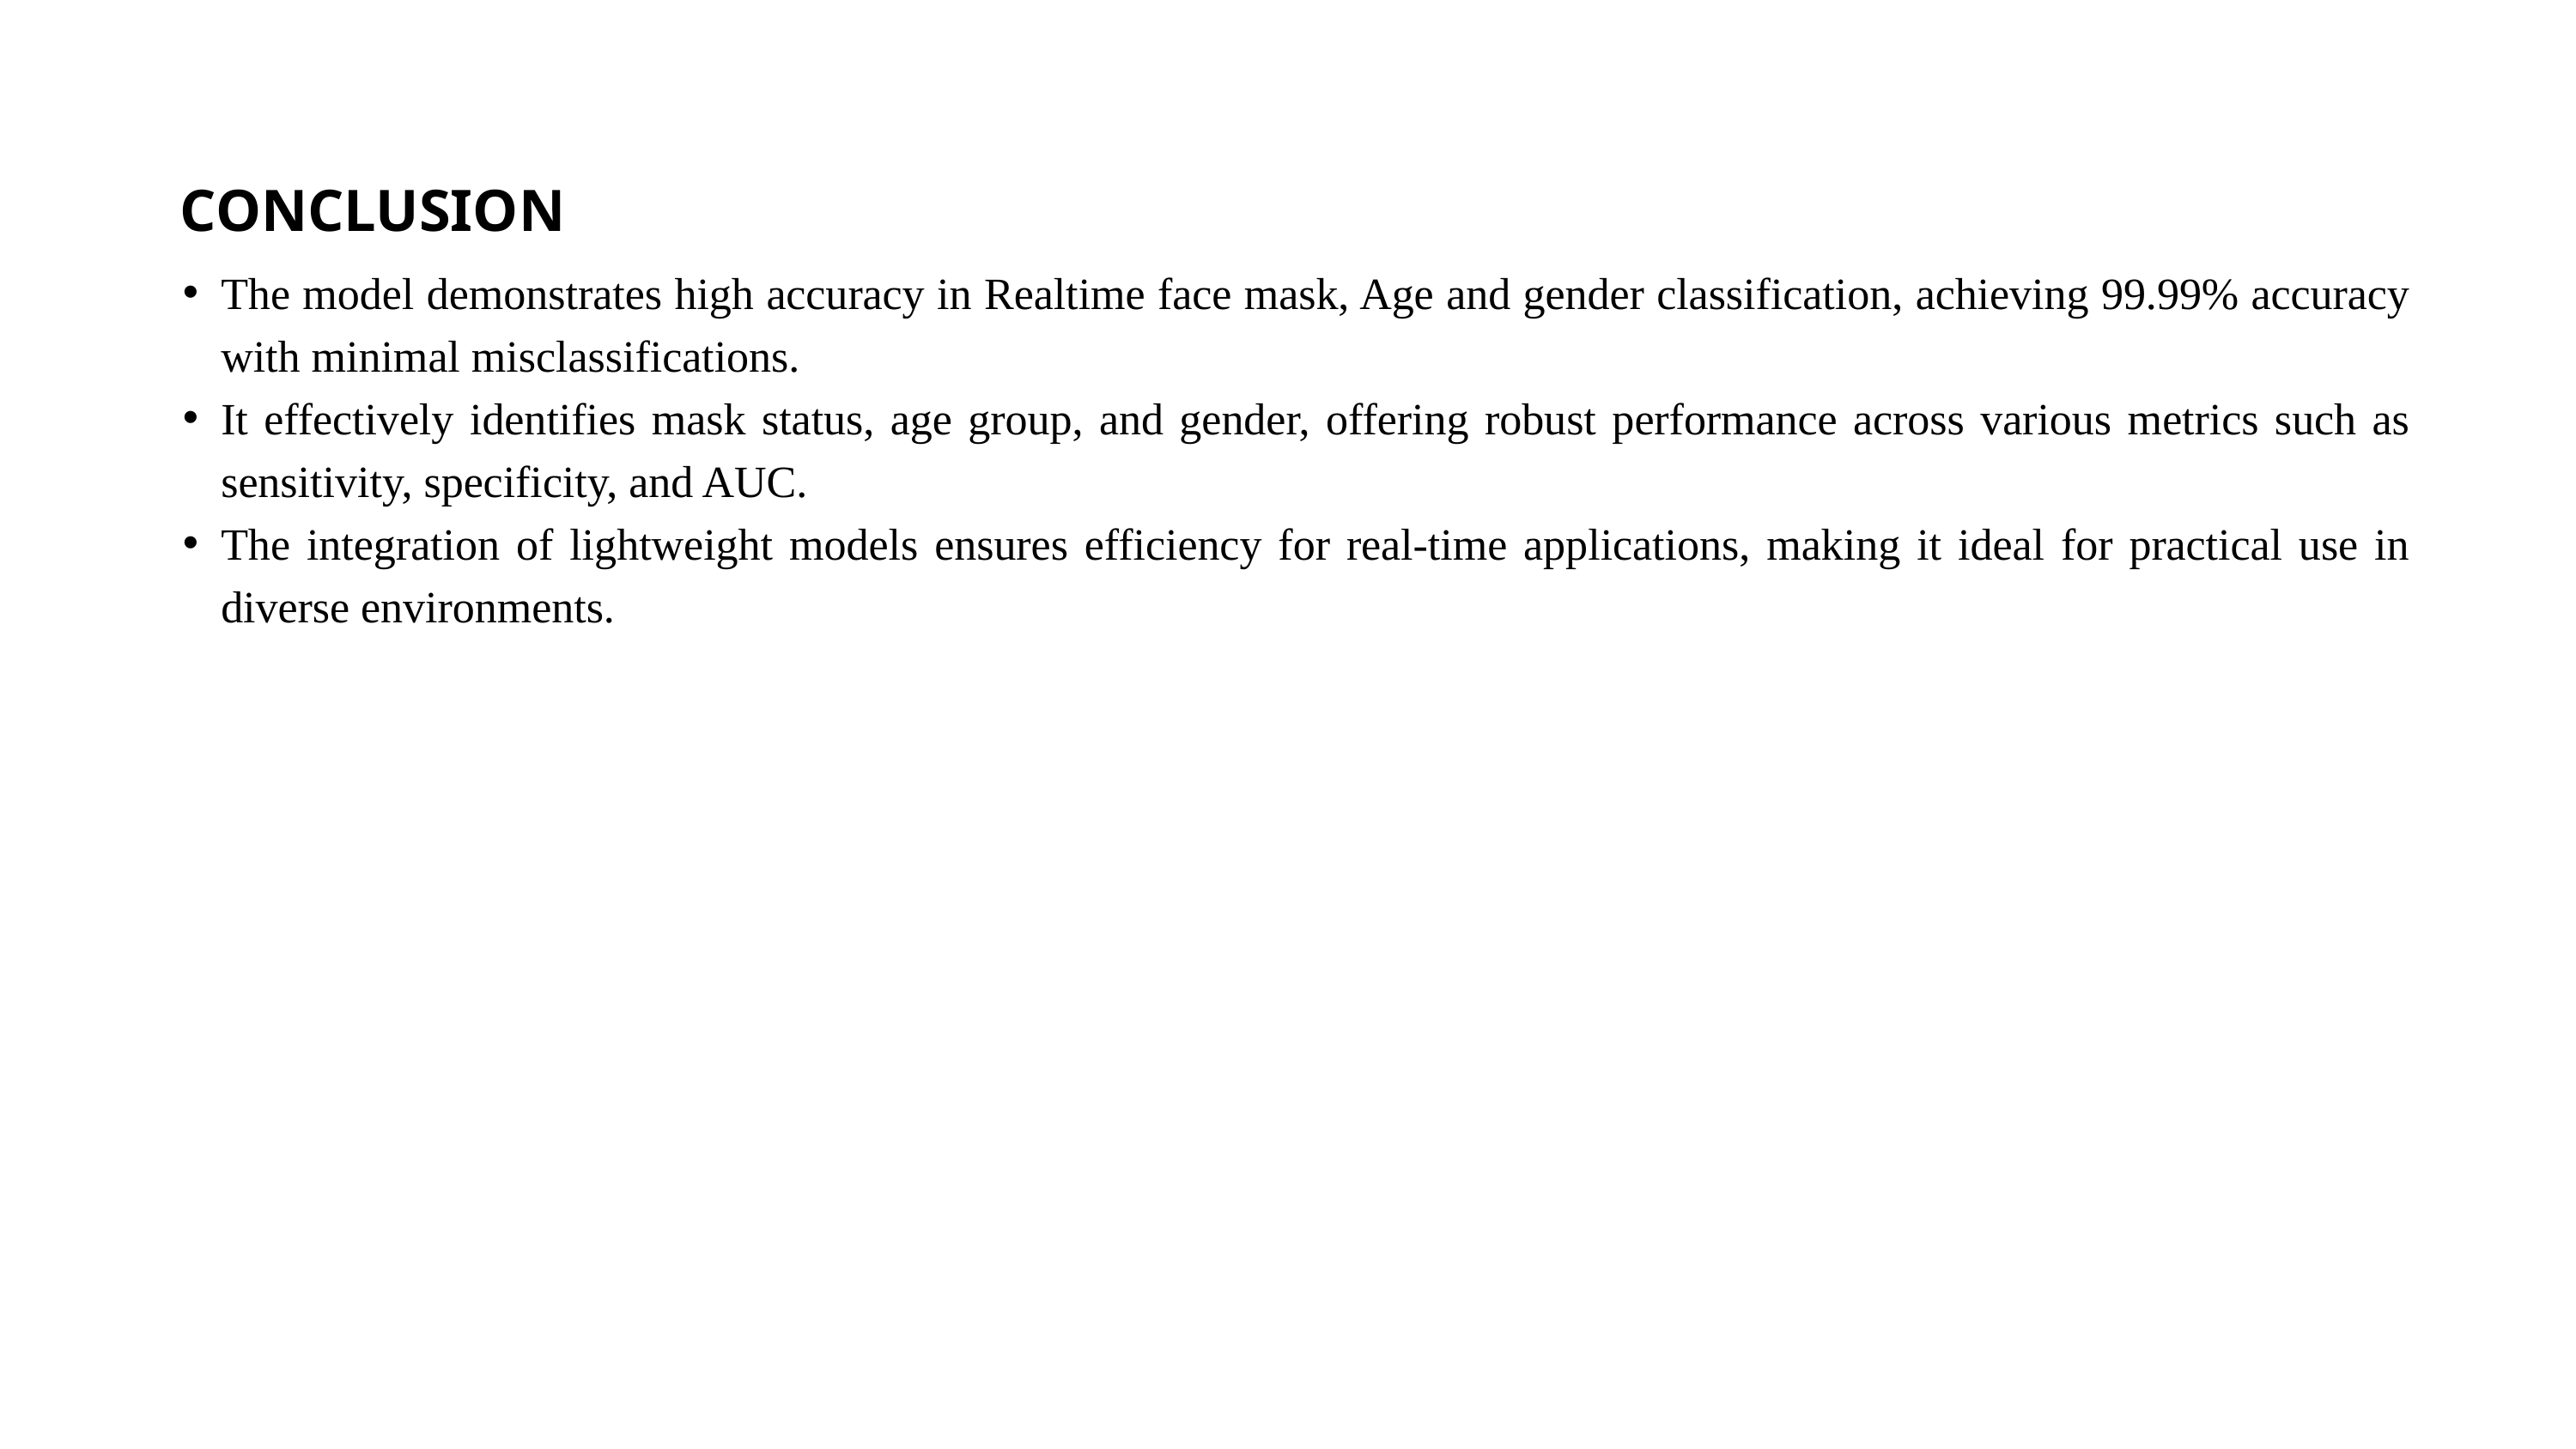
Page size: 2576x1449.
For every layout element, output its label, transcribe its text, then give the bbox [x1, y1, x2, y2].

text_box The model demonstrates high accuracy in Realtime face mask, Age and gender classification, achieving 99.99% accuracy with minimal misclassifications. It effectively identifies mask status, age group, and gender, offering robust performance across various metrics such as sensitivity, specificity, and AUC. The integration of lightweight models ensures efficiency for real-time applications, making it ideal for practical use in diverse environments. [144, 256, 2411, 632]
text_box CONCLUSION [144, 162, 601, 243]
